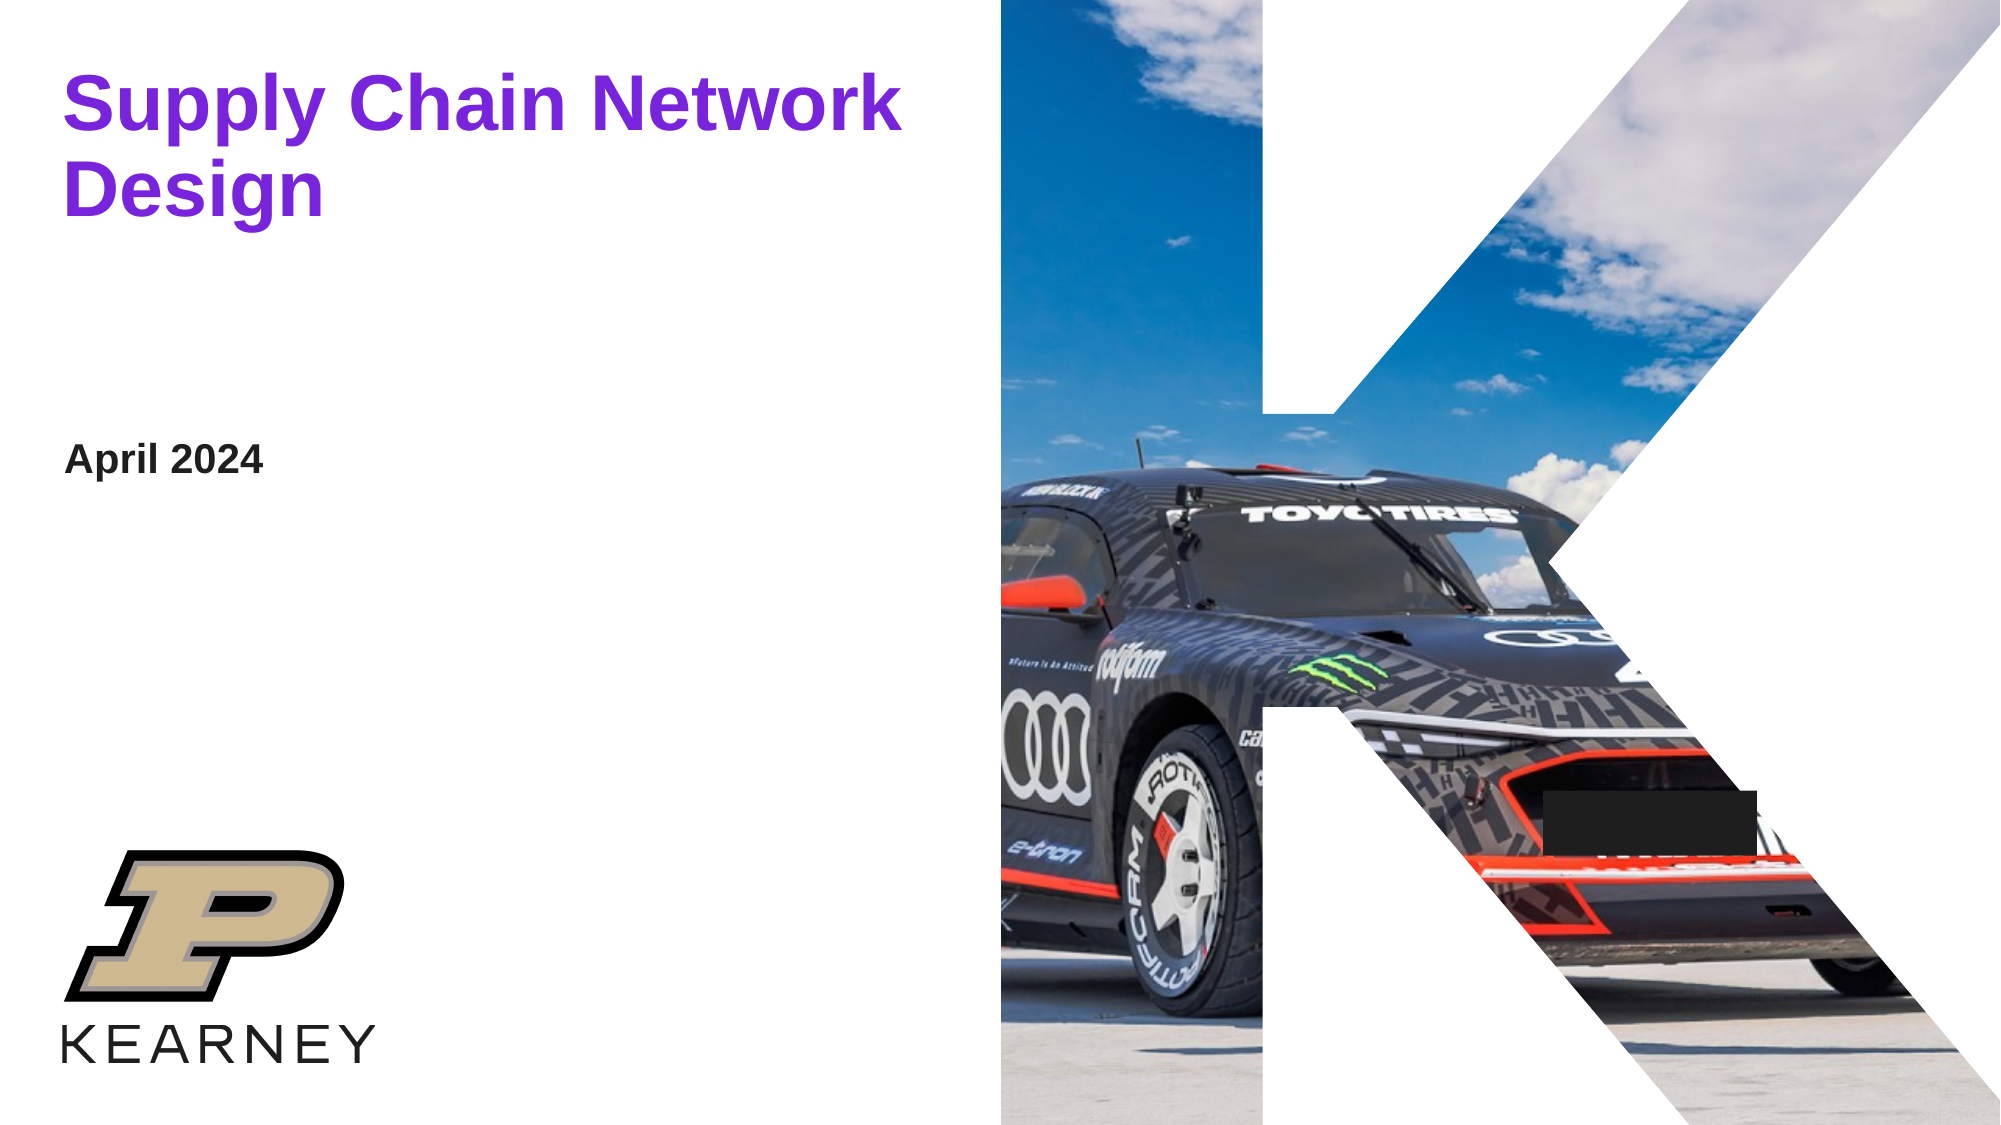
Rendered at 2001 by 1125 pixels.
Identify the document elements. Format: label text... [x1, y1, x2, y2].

picture [62, 849, 346, 1002]
title Supply Chain Network Design [62, 62, 938, 312]
picture [1000, 0, 2000, 1125]
subtitle April 2024 [62, 437, 938, 625]
